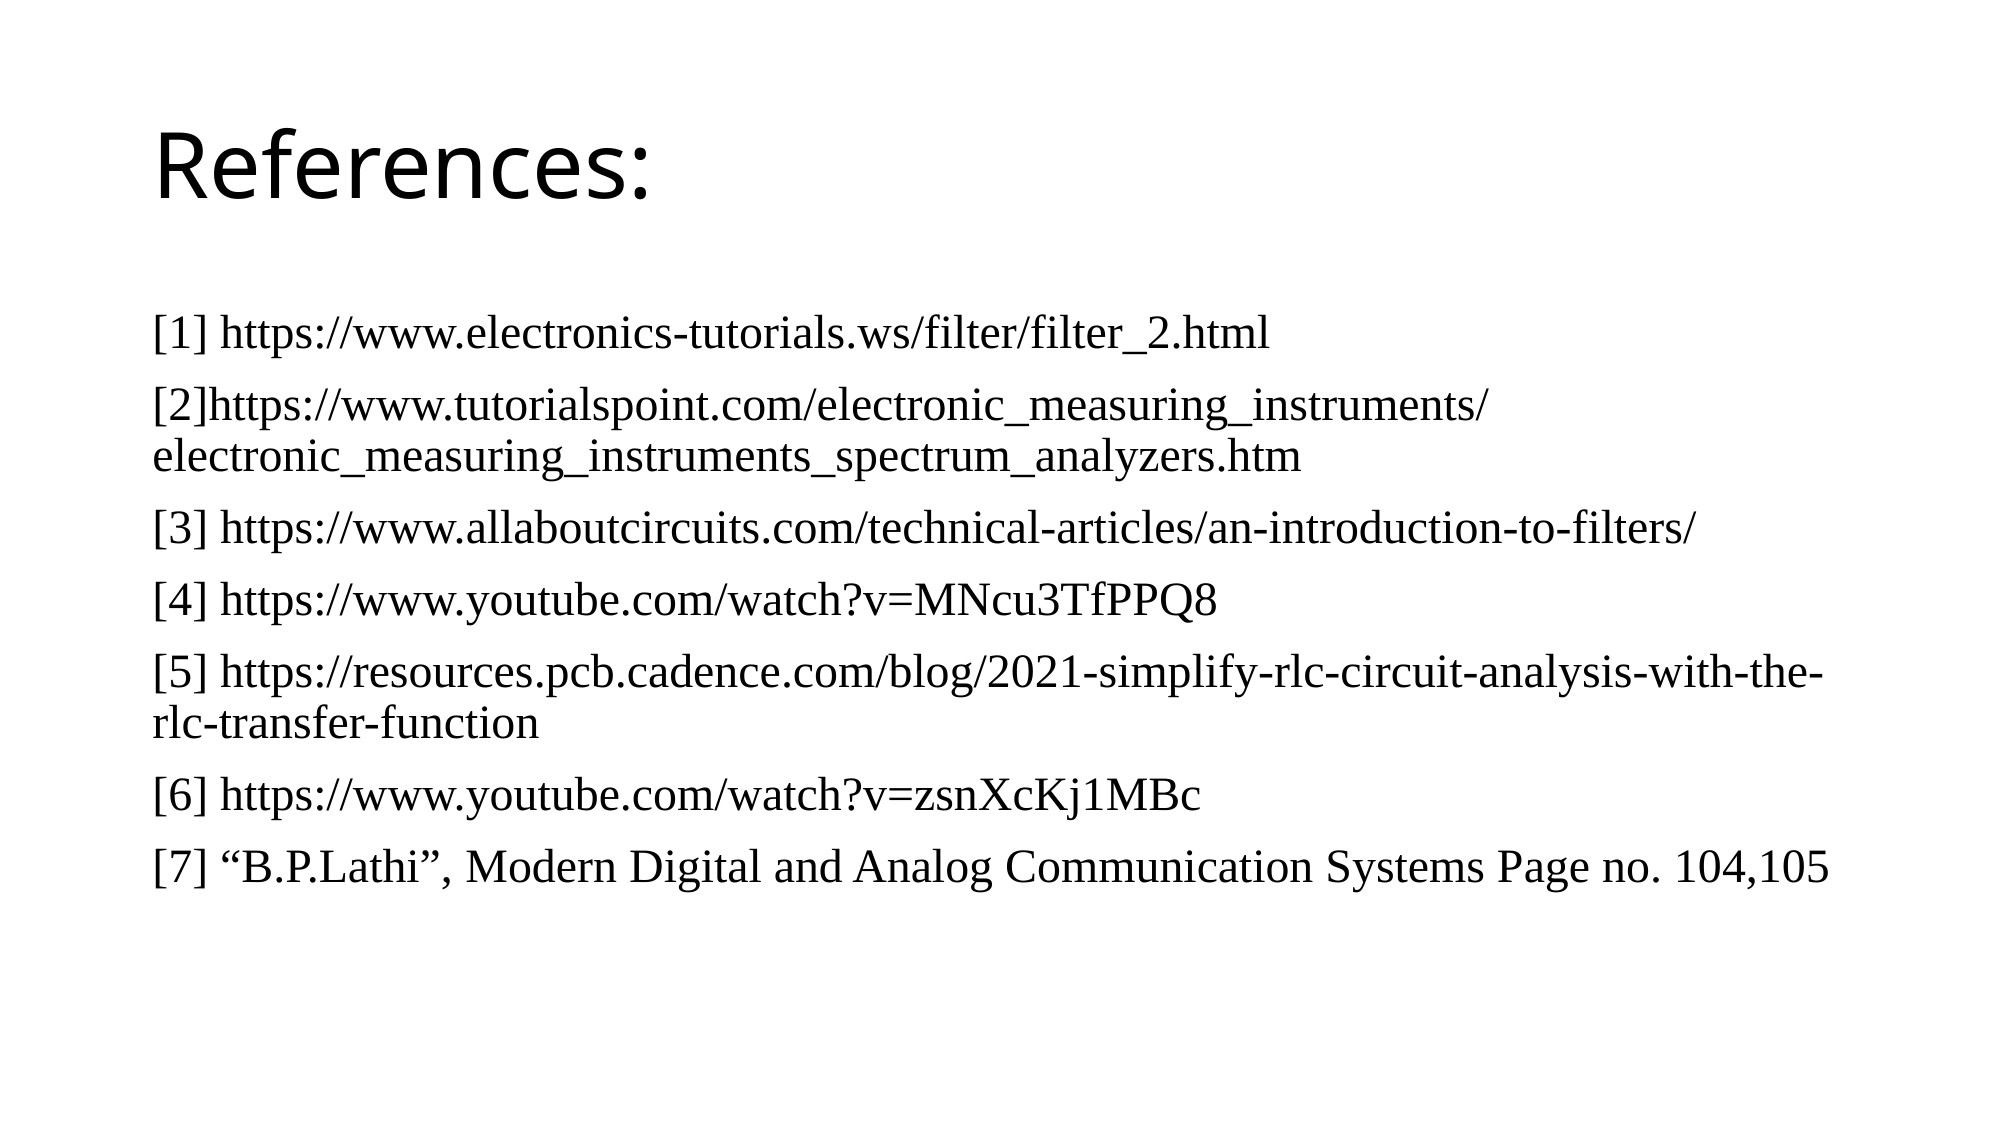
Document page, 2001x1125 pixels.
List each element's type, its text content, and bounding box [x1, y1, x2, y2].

list [1] https://www.electronics-tutorials.ws/filter/filter_2.html [2]https://www.tutorialspoint.com/electronic_measuring_instruments/electronic_measuring_instruments_spectrum_analyzers.htm [3] https://www.allaboutcircuits.com/technical-articles/an-introduction-to-filters/ [4] https://www.youtube.com/watch?v=MNcu3TfPPQ8 [5] https://resources.pcb.cadence.com/blog/2021-simplify-rlc-circuit-analysis-with-the-rlc-transfer-function [6] https://www.youtube.com/watch?v=zsnXcKj1MBc [7] “B.P.Lathi”, Modern Digital and Analog Communication Systems Page no. 104,105 [137, 299, 1863, 1014]
title References: [137, 59, 1863, 278]
